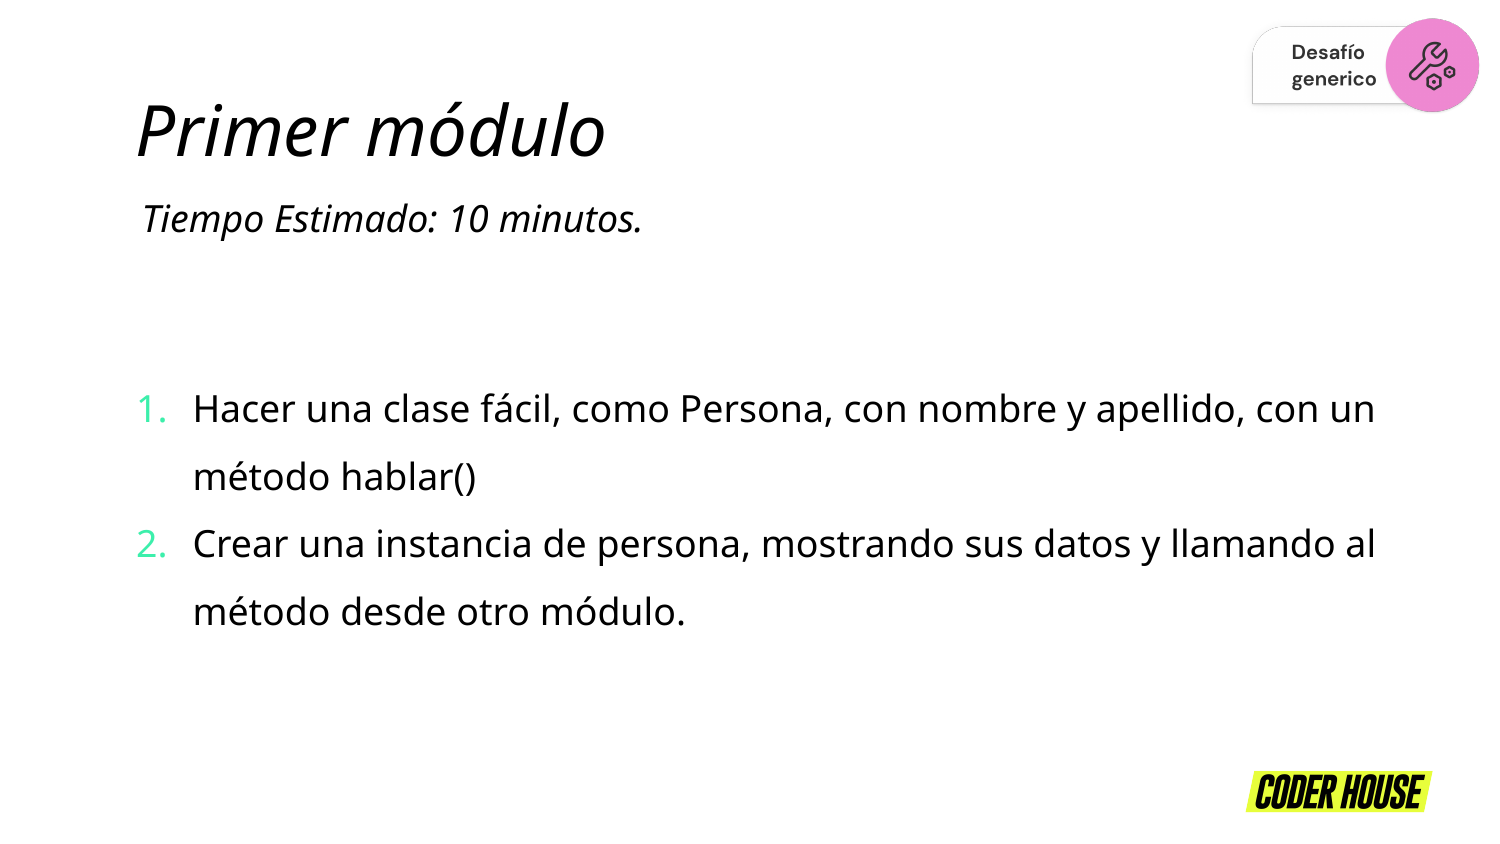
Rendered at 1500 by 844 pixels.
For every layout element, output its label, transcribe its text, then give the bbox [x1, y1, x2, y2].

picture [1241, 764, 1437, 819]
text_box Hacer una clase fácil, como Persona, con nombre y apellido, con un método hablar() Crear una instancia de persona, mostrando sus datos y llamando al método desde otro módulo. [102, 295, 1444, 700]
text_box Primer módulo [120, 71, 905, 234]
text_box Tiempo Estimado: 10 minutos. [126, 157, 750, 256]
picture [1231, 12, 1500, 118]
